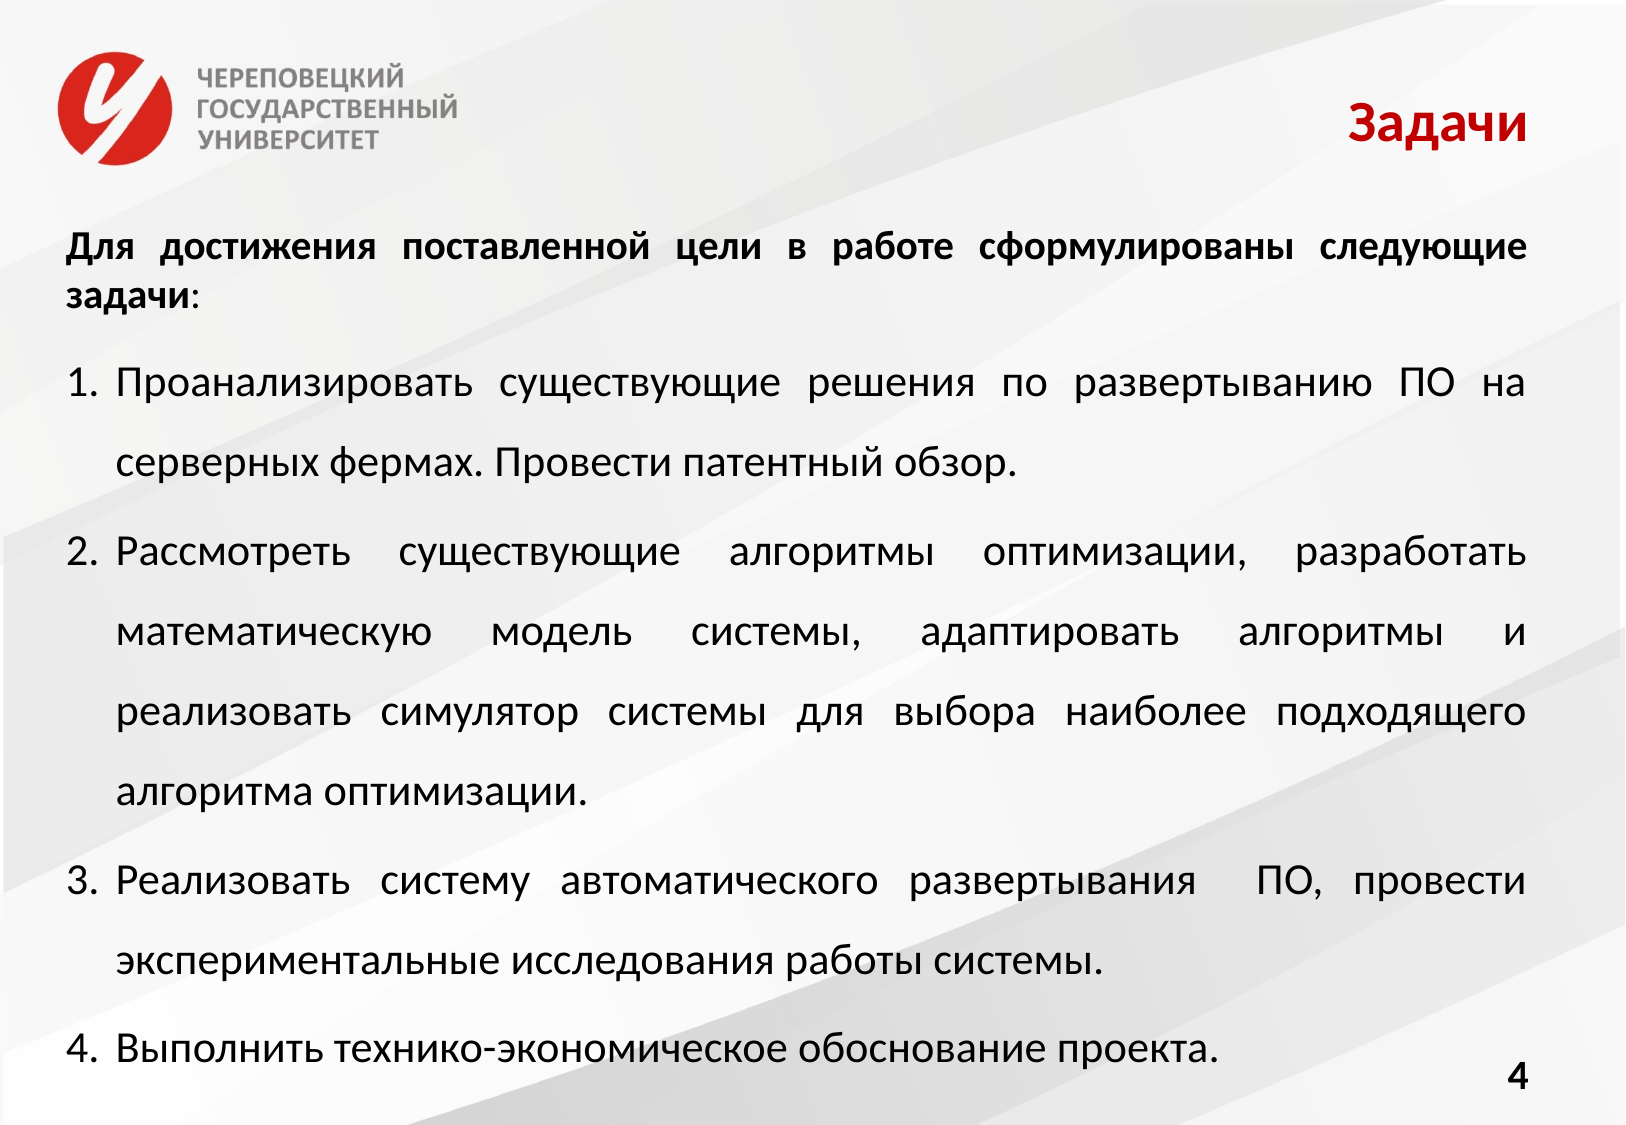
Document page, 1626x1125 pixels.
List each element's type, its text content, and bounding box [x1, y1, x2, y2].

picture [0, 0, 1625, 1125]
slide_number 4 [1164, 1042, 1544, 1103]
title Задачи [81, 72, 1544, 164]
list Для достижения поставленной цели в работе сформулированы следующие задачи: Проанализировать существующие решения по развертыванию ПО на серверных фермах. Провести патентный обзор. Рассмотреть существующие алгоритмы оптимизации, разработать математическую модель системы, адаптировать алгоритмы и реализовать симулятор системы для выбора наиболее подходящего алгоритма оптимизации. Реализовать систему автоматического развертывания ПО, провести экспериментальные исследования работы системы. Выполнить технико-экономическое обоснование проекта. [50, 210, 1544, 1083]
